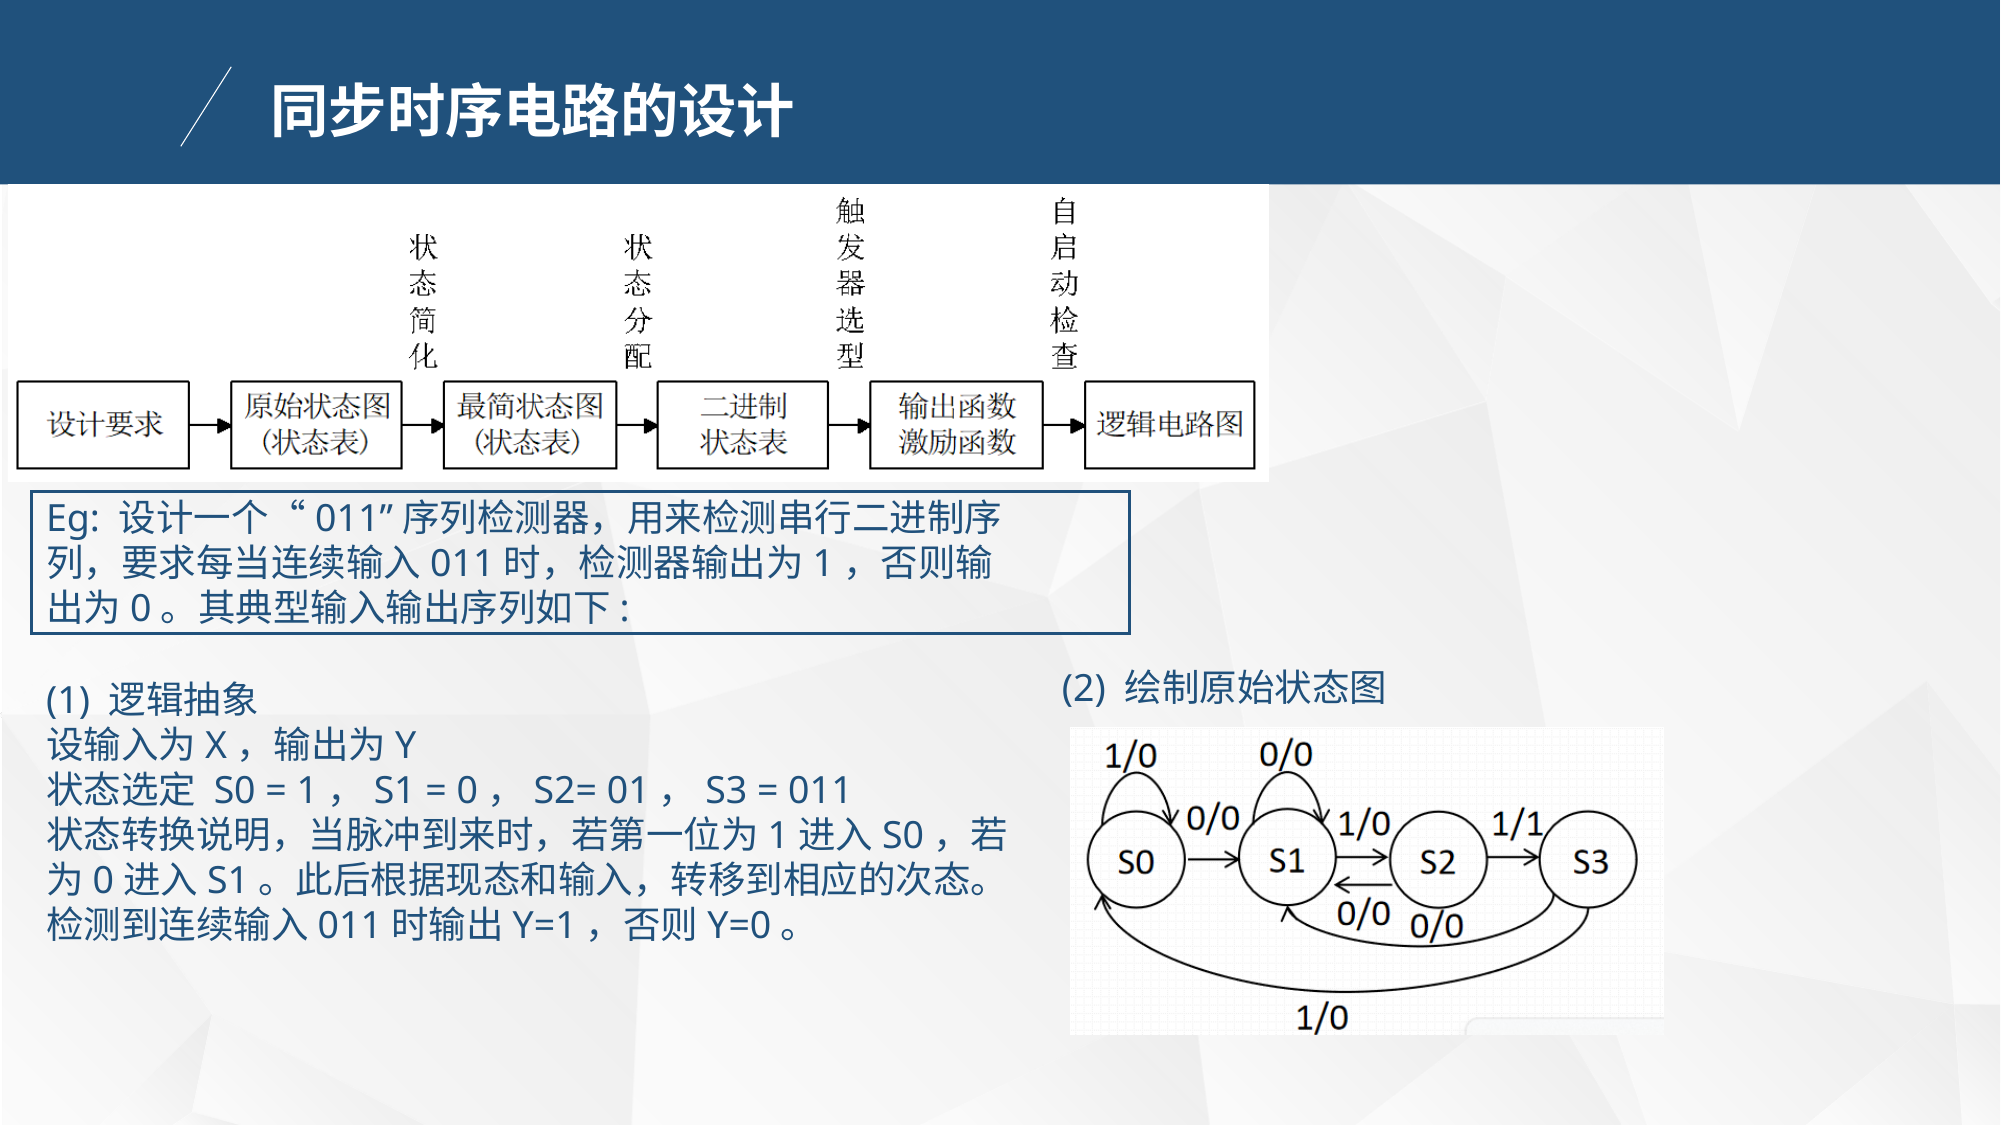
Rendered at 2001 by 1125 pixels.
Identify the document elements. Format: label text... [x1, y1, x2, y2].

text_box (2) 绘制原始状态图 [1047, 656, 2000, 717]
text_box Eg: 设计一个“011”序列检测器，用来检测串行二进制序列，要求每当连续输入011时，检测器输出为1，否则输出为0。其典型输入输出序列如下: [31, 486, 1032, 490]
text_box [30, 490, 1131, 635]
text_box 同步时序电路的设计 [255, 66, 1186, 152]
text_box (1) 逻辑抽象 设输入为X，输出为Y 状态选定 S0 = 1，S1 = 0，S2= 01，S3 = 011 状态转换说明，当脉冲到来时，若第一位为1进入S0，若为0进入S1。此后根据现态和输入，转移到相应的次态。检测到连续输入011时输出Y=1，否则Y=0。 [31, 668, 1032, 954]
picture [0, 0, 2001, 1125]
